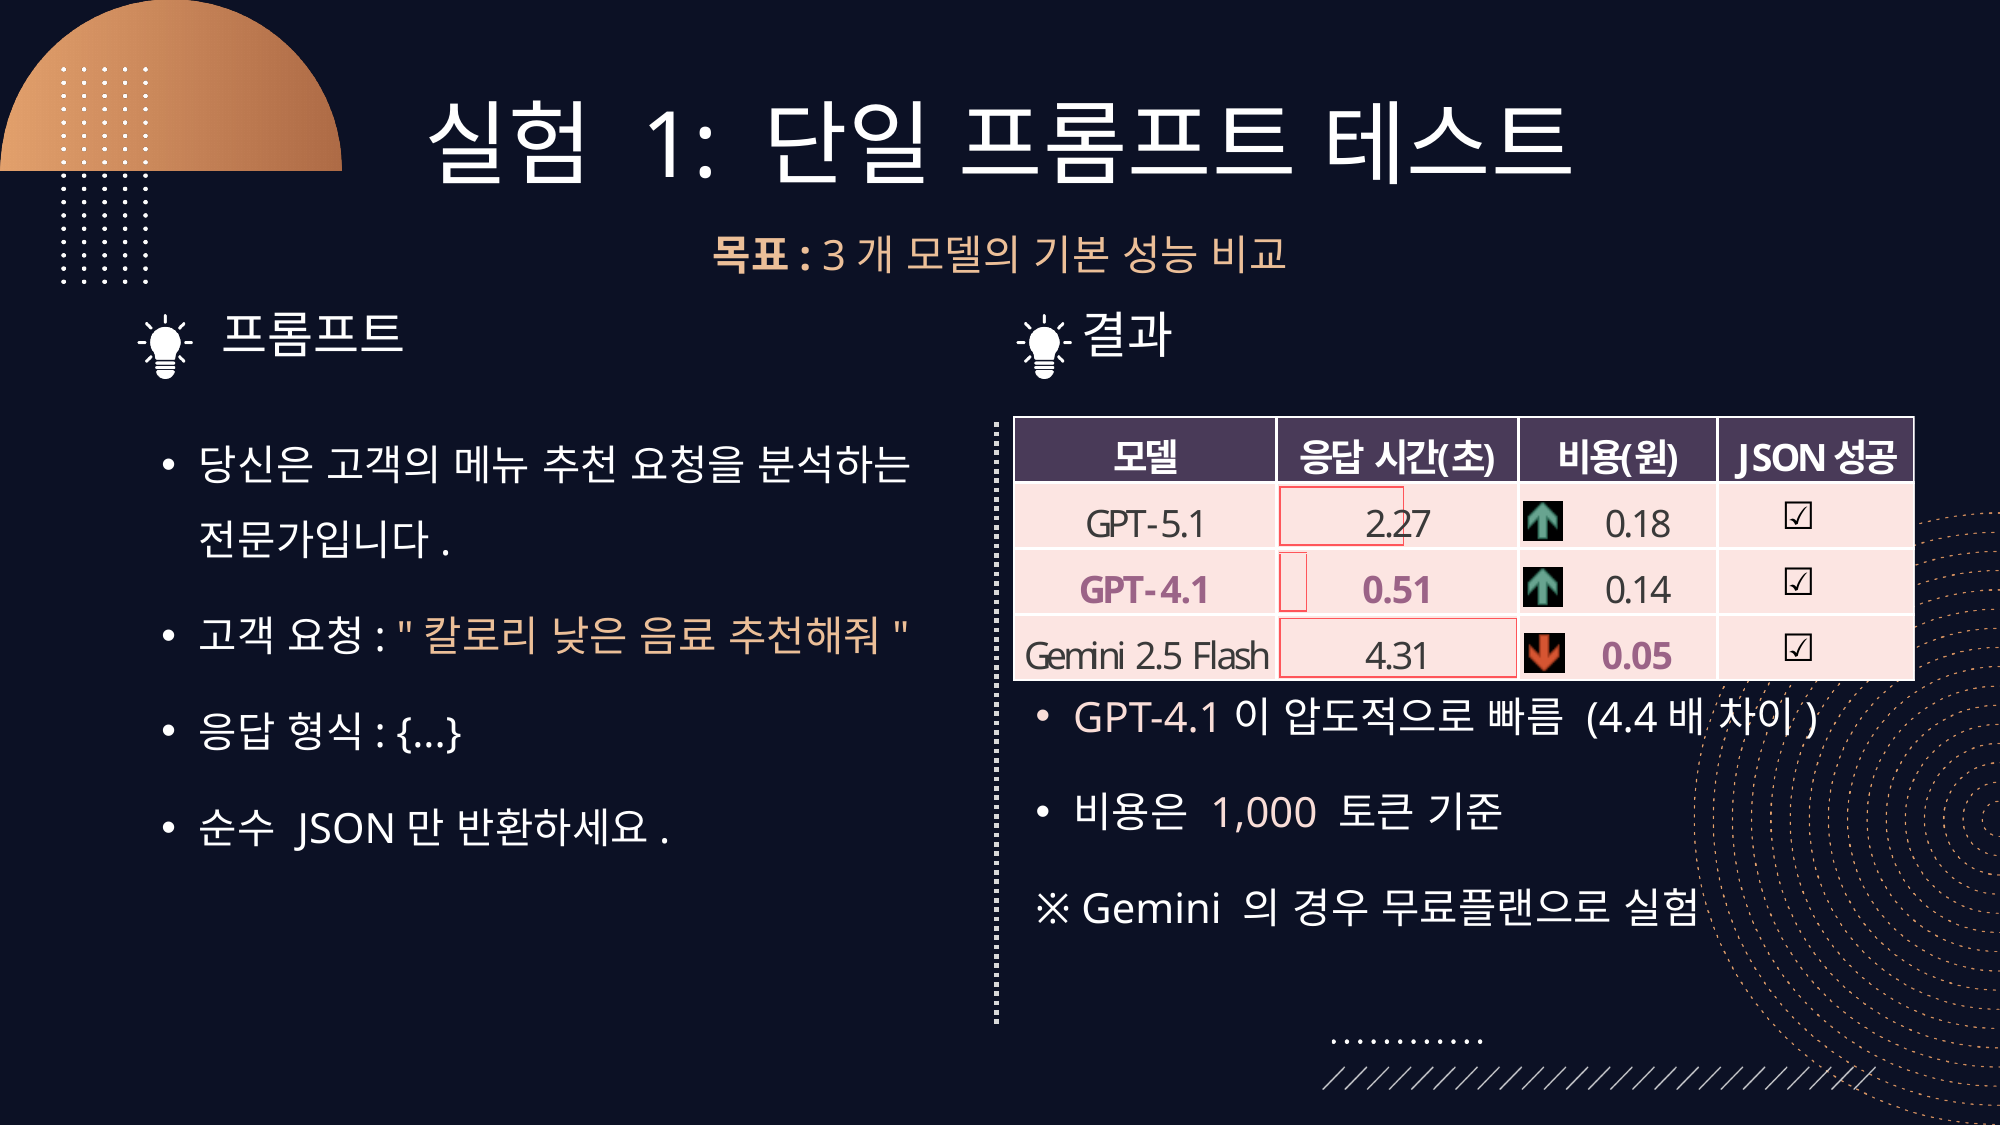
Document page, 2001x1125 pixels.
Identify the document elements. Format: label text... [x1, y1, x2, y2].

list 프롬프트 [206, 303, 984, 376]
list GPT-4.1이 압도적으로 빠름 (4.4배 차이) 비용은 1,000 토큰 기준 ※ Gemini 의 경우 무료플랜으로 실험 [1011, 395, 1863, 1061]
picture [1016, 314, 1072, 379]
picture [1013, 416, 2000, 1125]
picture [137, 314, 193, 379]
list 목표: 3개 모델의 기본 성능 비교 [137, 226, 1863, 284]
list 당신은 고객의 메뉴 추천 요청을 분석하는 전문가입니다. 고객 요청: "칼로리 낮은 음료 추천해줘" 응답 형식: {...} 순수 JSON만 반환하세요. [137, 406, 984, 1027]
list 결과 [1066, 303, 1863, 376]
title 실험 1: 단일 프롬프트 테스트 [137, 84, 1863, 211]
picture [0, 0, 342, 284]
